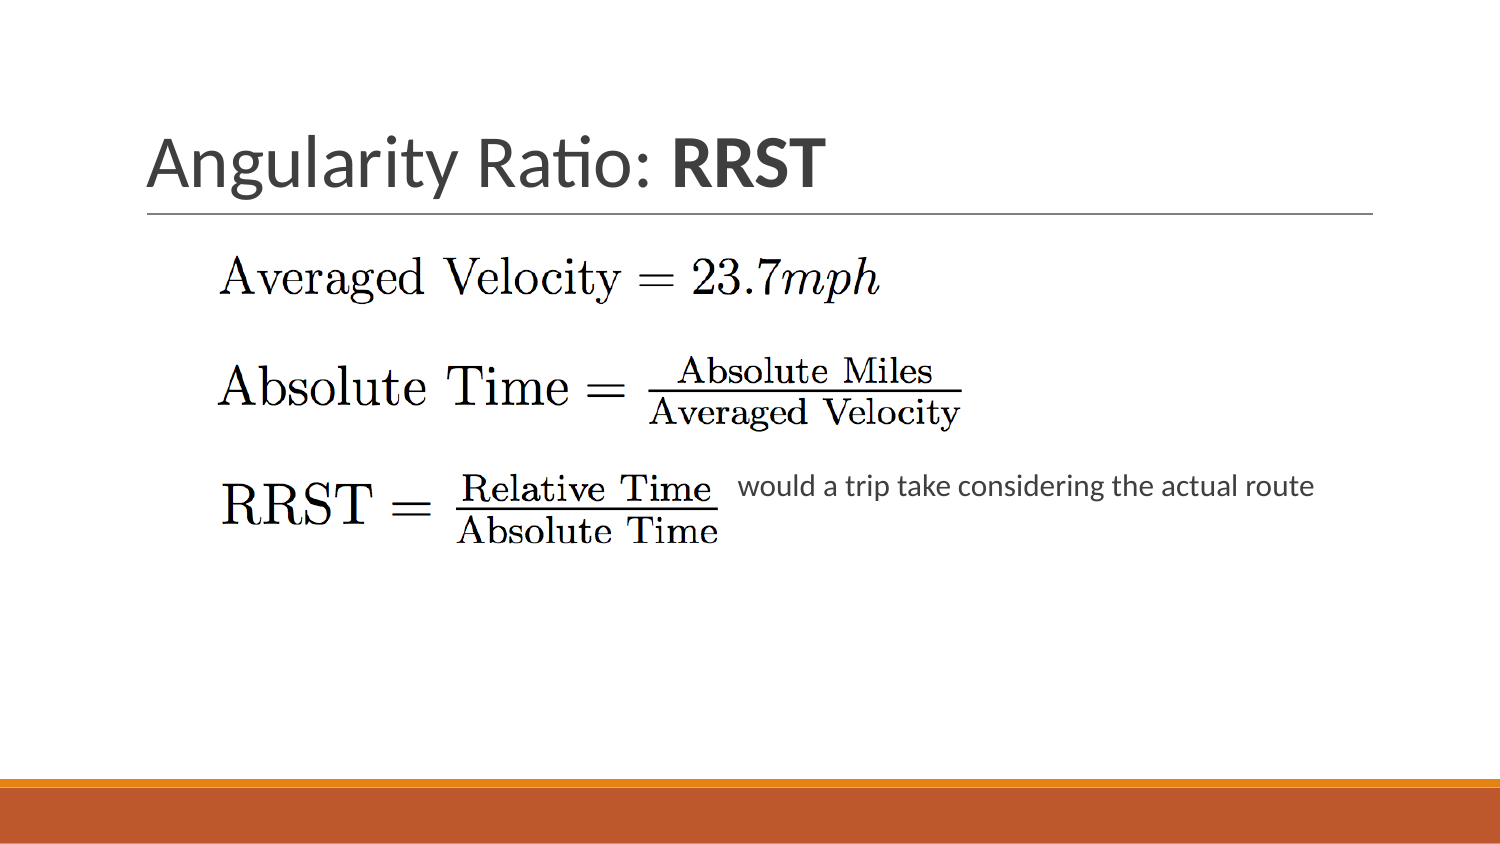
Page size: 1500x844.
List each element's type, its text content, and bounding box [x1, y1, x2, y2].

picture [191, 237, 1021, 450]
picture [212, 462, 735, 562]
title Angularity Ratio: RRST [135, 35, 1373, 214]
list Interpretation: how many more seconds would a trip take considering the actual route that driver choose to drive [135, 227, 1373, 723]
